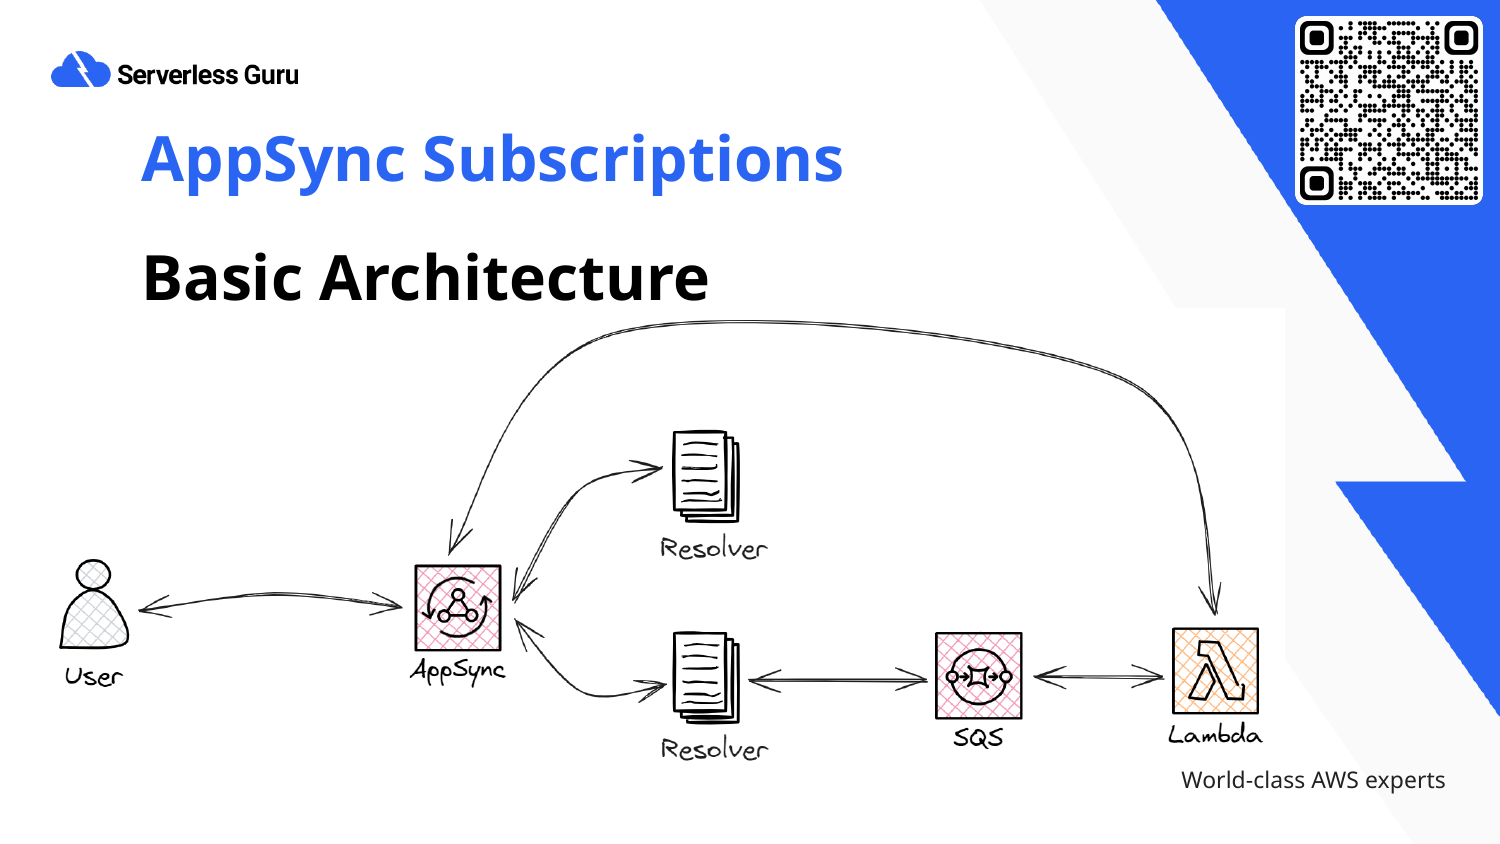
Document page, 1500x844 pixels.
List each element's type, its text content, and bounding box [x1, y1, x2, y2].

title Basic Architecture [126, 223, 901, 307]
picture [0, 0, 1500, 844]
title AppSync Subscriptions [126, 103, 969, 198]
